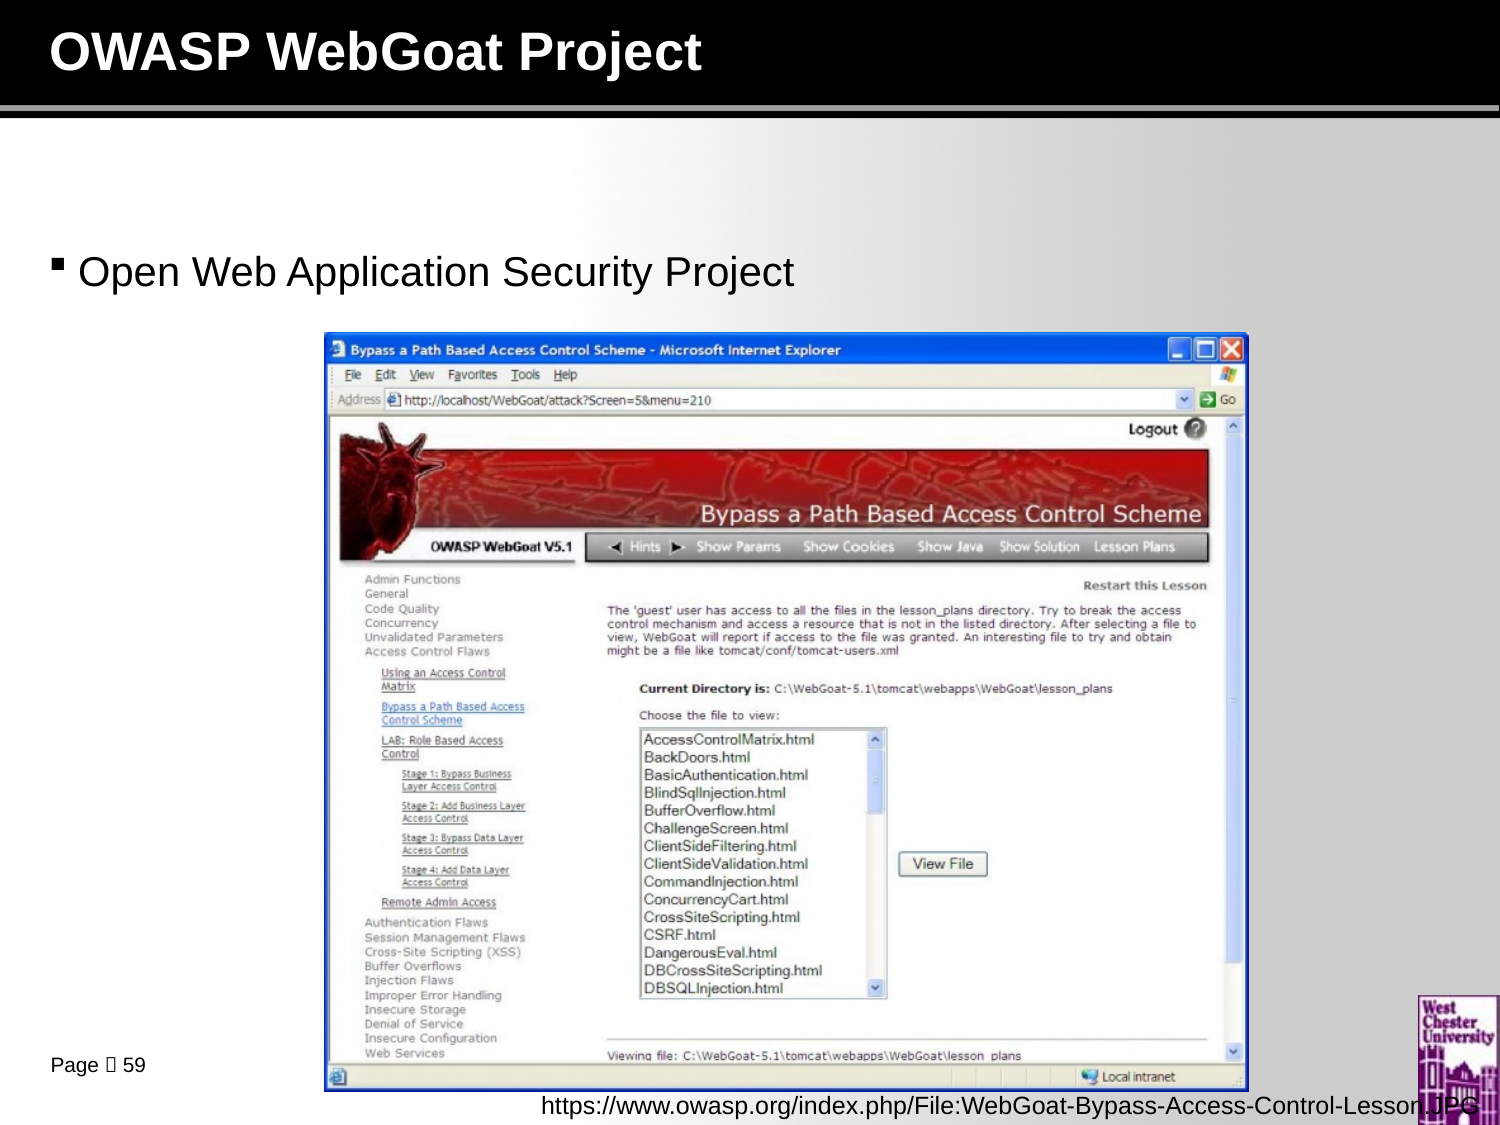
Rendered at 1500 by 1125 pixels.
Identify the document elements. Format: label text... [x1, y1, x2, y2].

list Open Web Application Security Project [48, 244, 1447, 952]
text_box https://www.owasp.org/index.php/File:WebGoat-Bypass-Access-Control-Lesson.JPG [526, 1082, 1497, 1125]
picture [0, 0, 1500, 1125]
title OWASP WebGoat Project [49, 16, 1447, 123]
